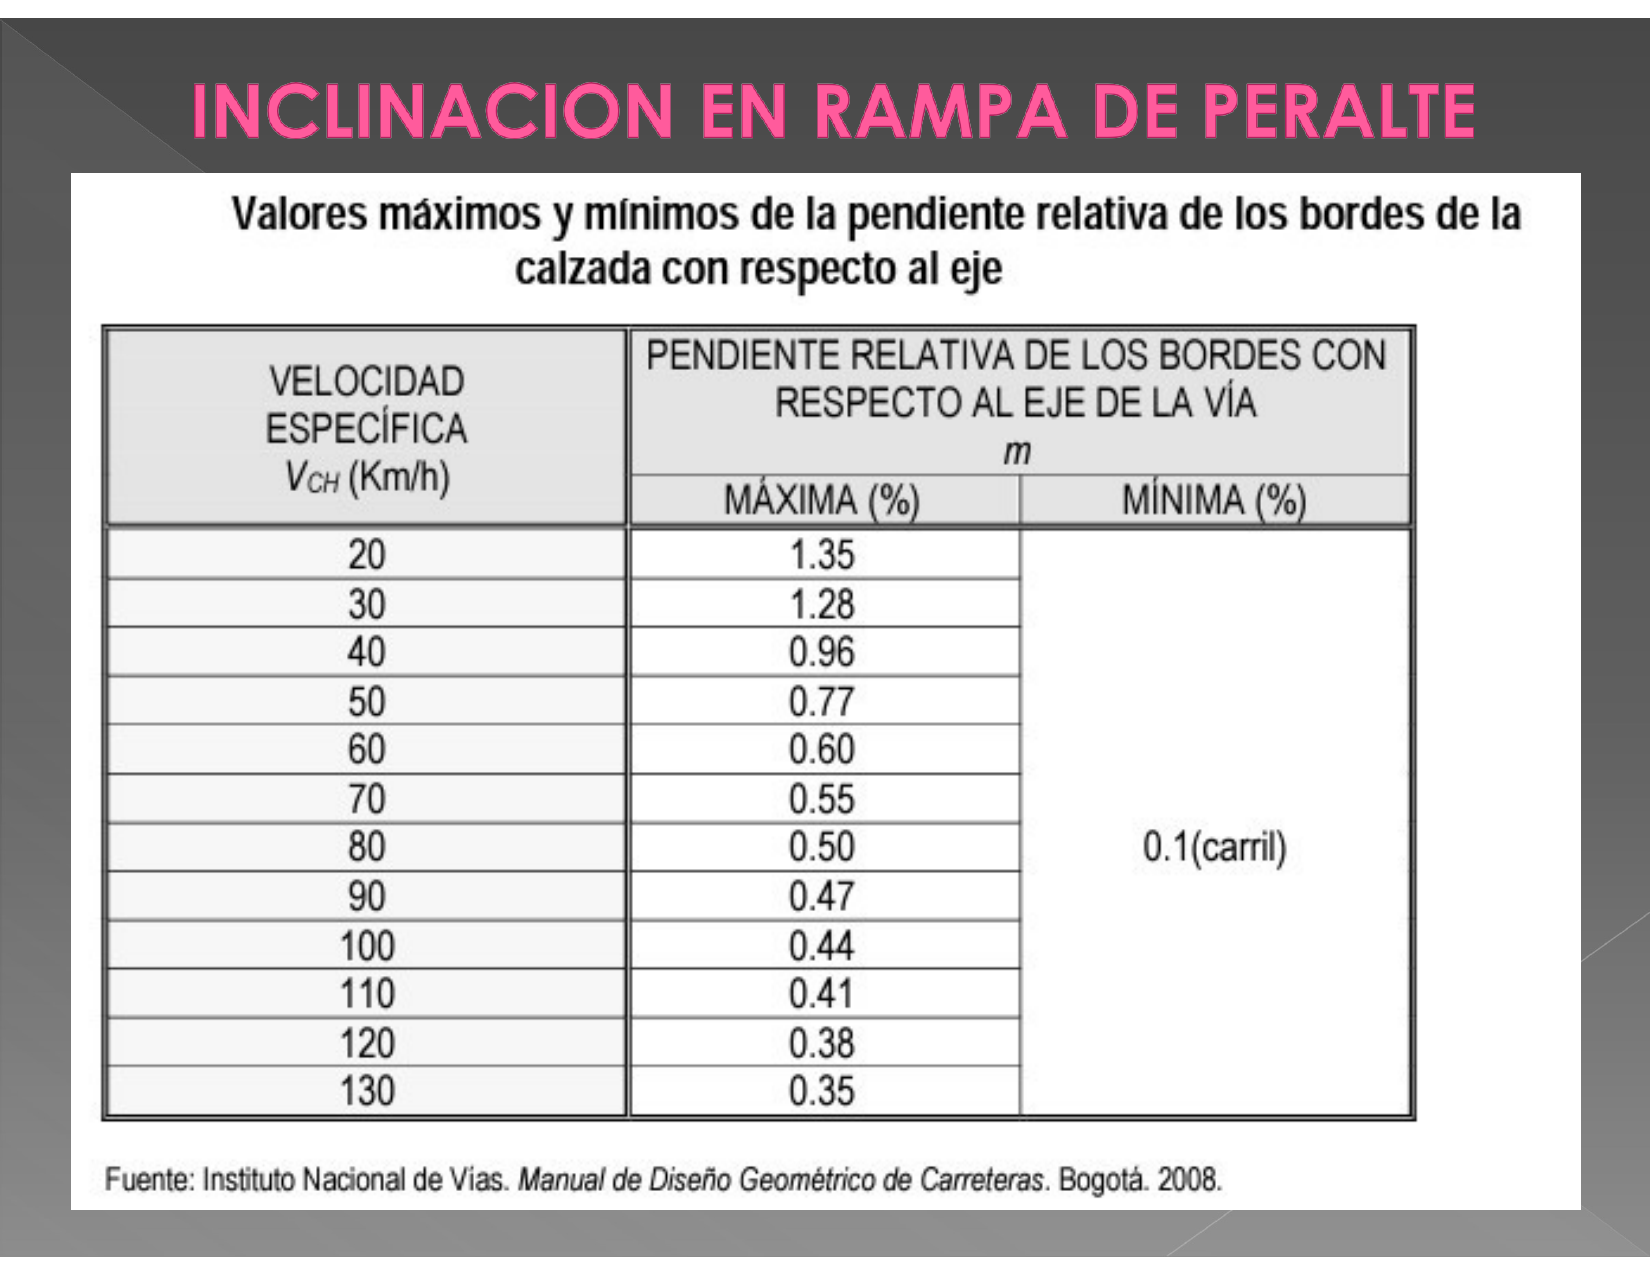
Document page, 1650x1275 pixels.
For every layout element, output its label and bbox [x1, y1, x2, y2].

text_box [0, 18, 1650, 1257]
